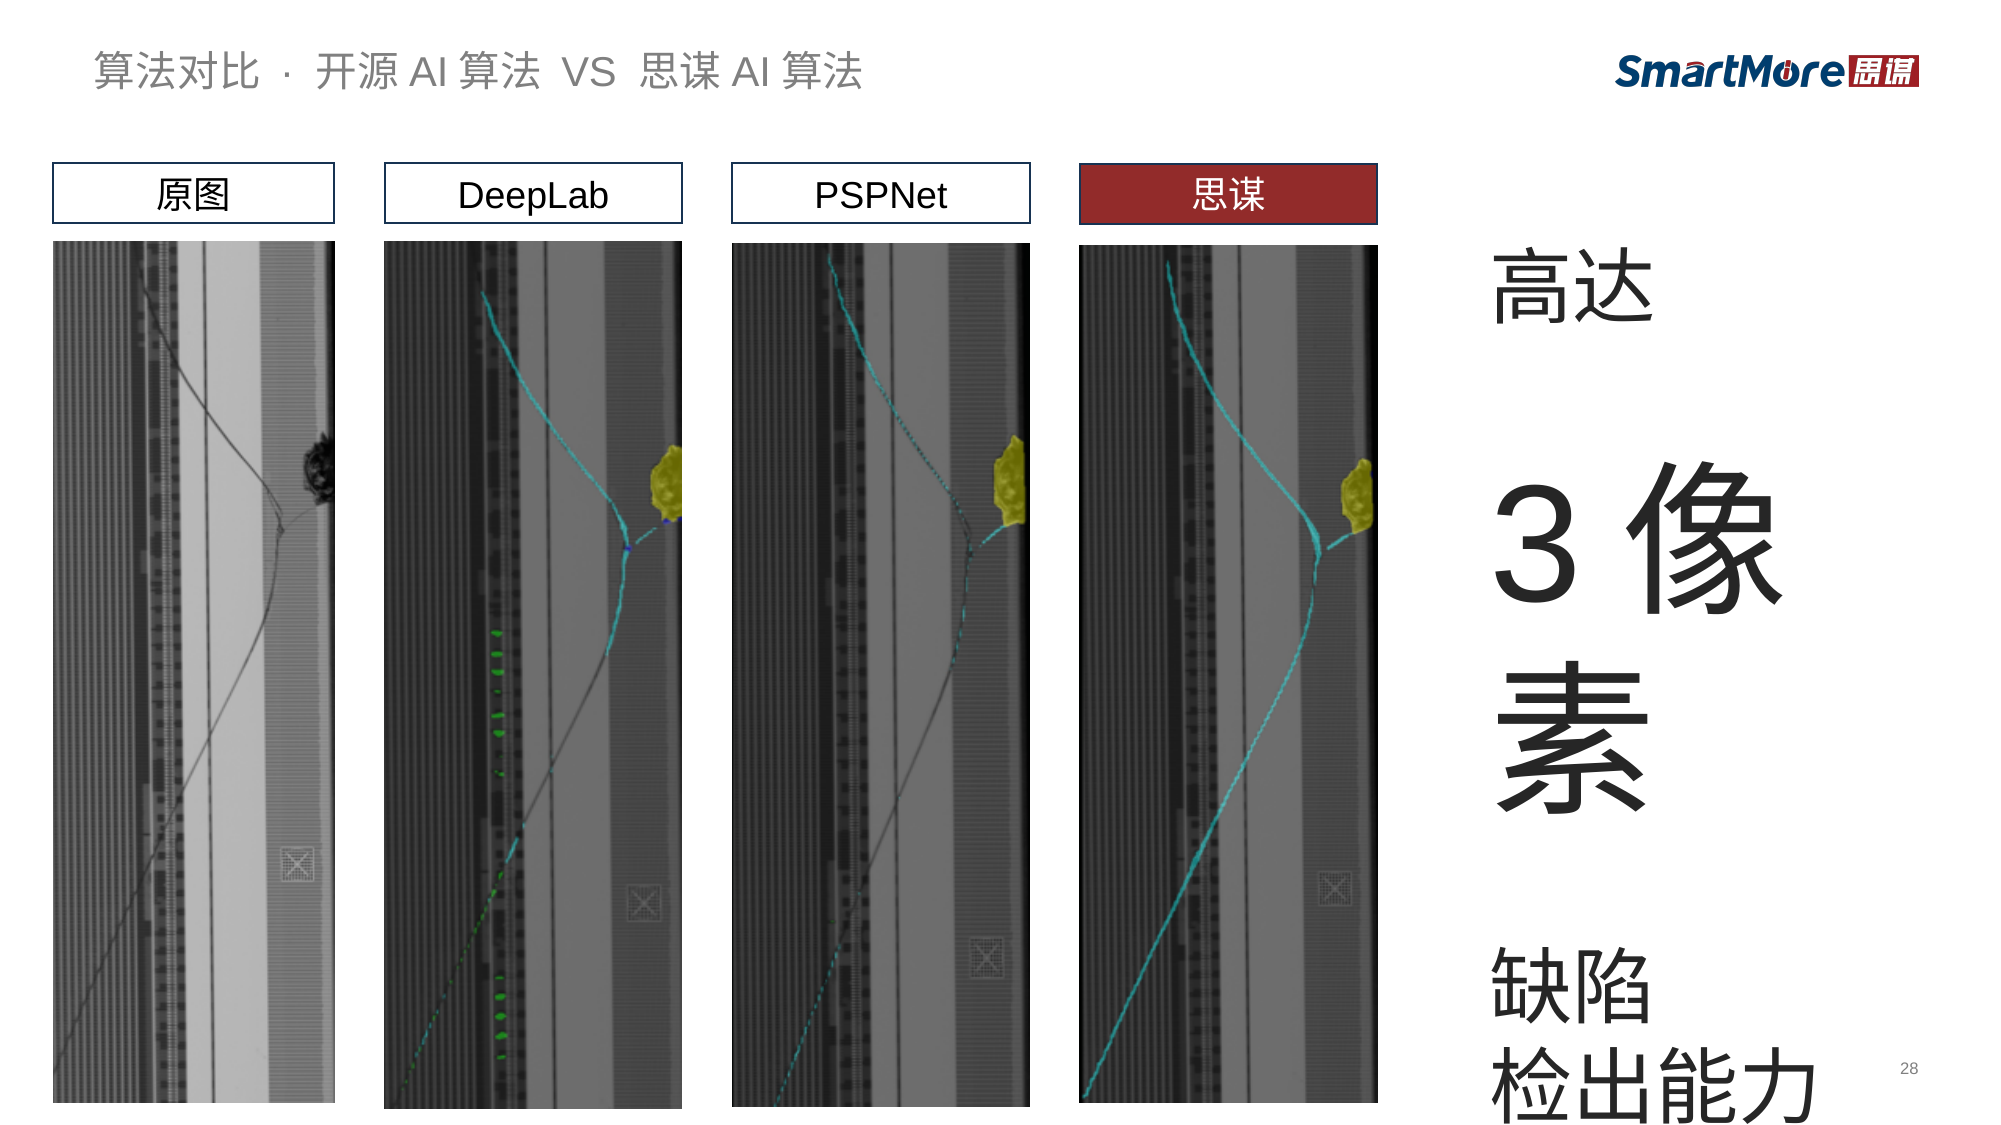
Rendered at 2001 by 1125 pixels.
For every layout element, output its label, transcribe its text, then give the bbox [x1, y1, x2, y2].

text_box 高达 3像素 缺陷 检出能力 [1474, 227, 1952, 1125]
text_box 算法对比 · 开源AI算法 VS 思谋AI算法 [79, 37, 1615, 102]
picture [732, 243, 1030, 1107]
picture [53, 241, 335, 1103]
text_box 思谋 [1079, 163, 1378, 225]
picture [1615, 55, 1919, 87]
text_box 原图 [52, 162, 335, 224]
picture [384, 241, 683, 1109]
picture [1079, 245, 1378, 1103]
text_box DeepLab [384, 162, 683, 224]
text_box PSPNet [731, 162, 1031, 224]
